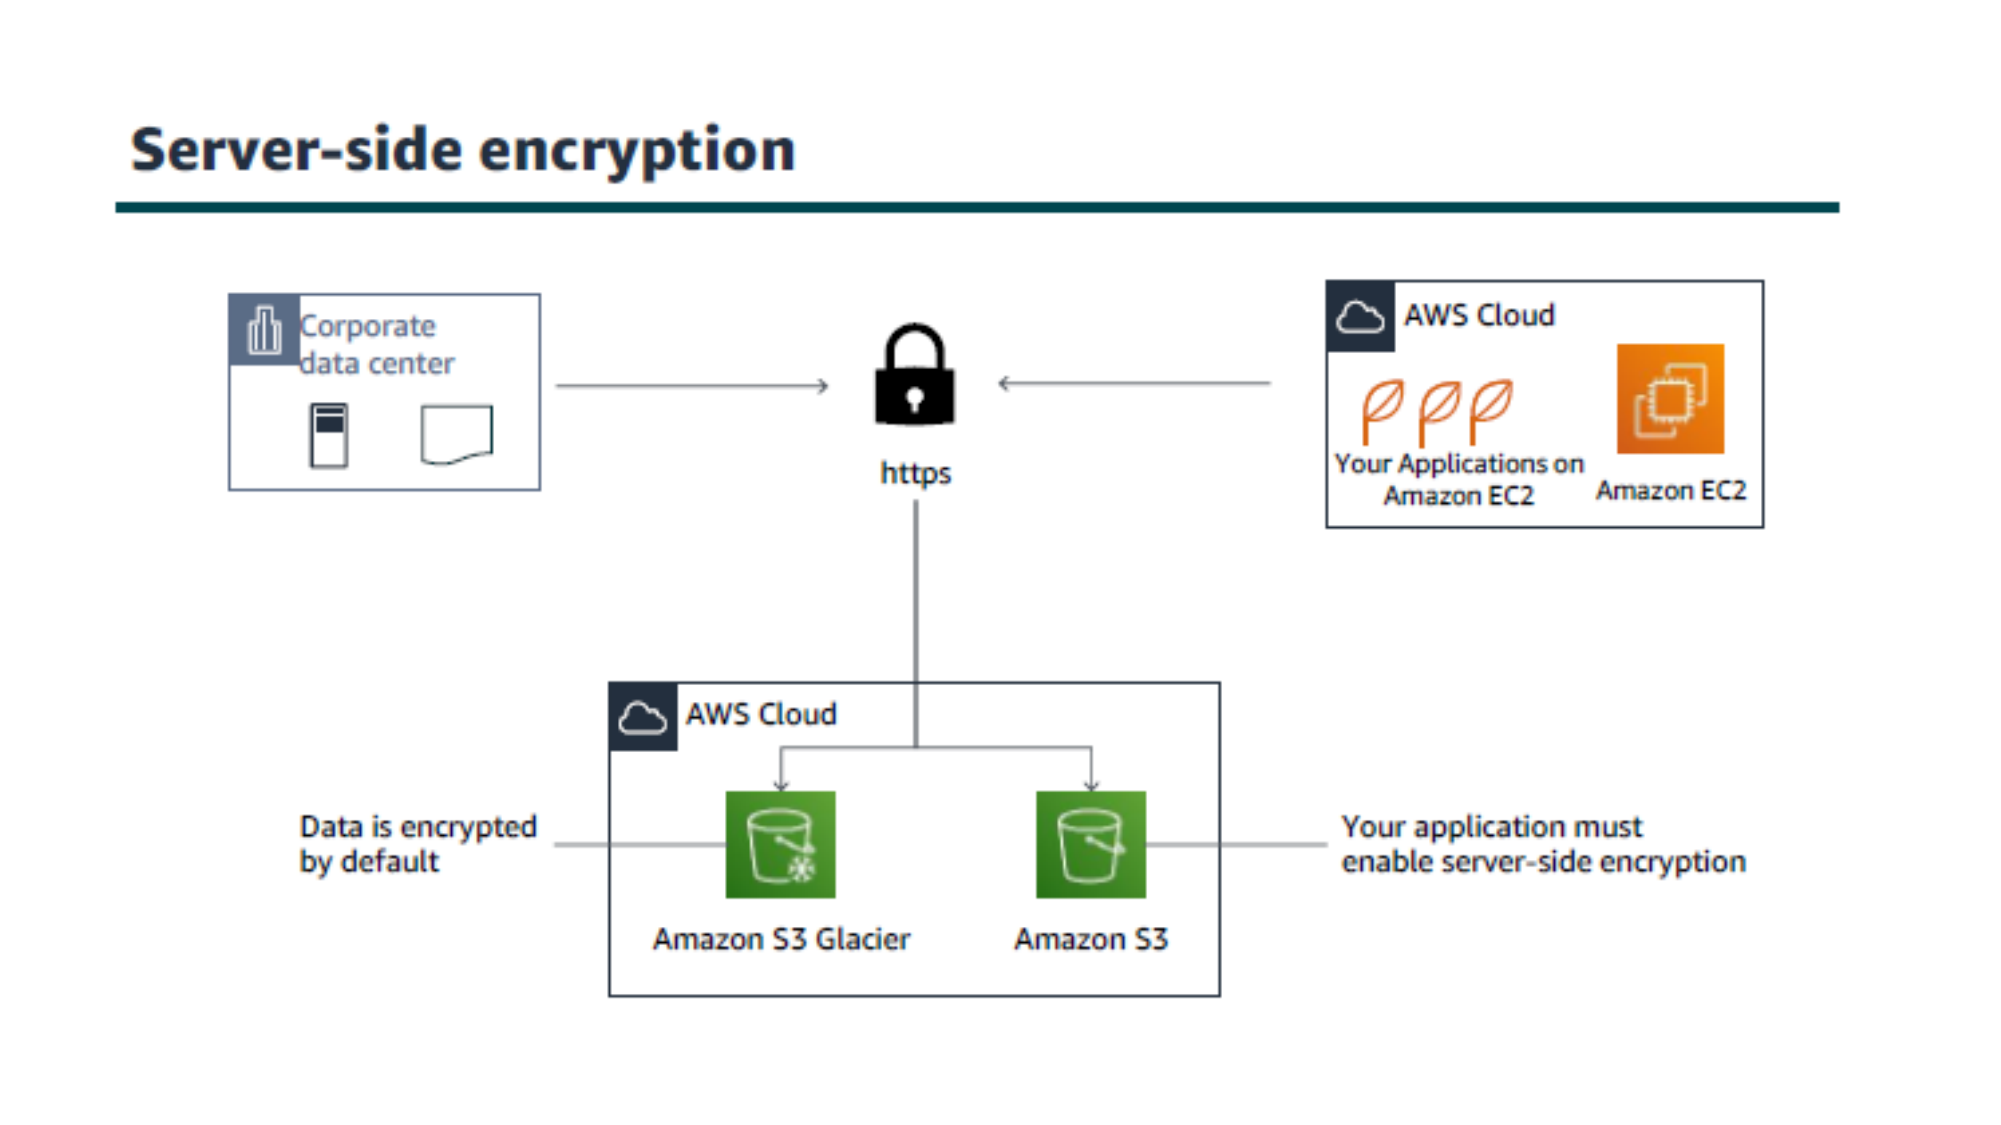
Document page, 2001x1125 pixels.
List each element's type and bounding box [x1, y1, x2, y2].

picture [95, 69, 1844, 1001]
